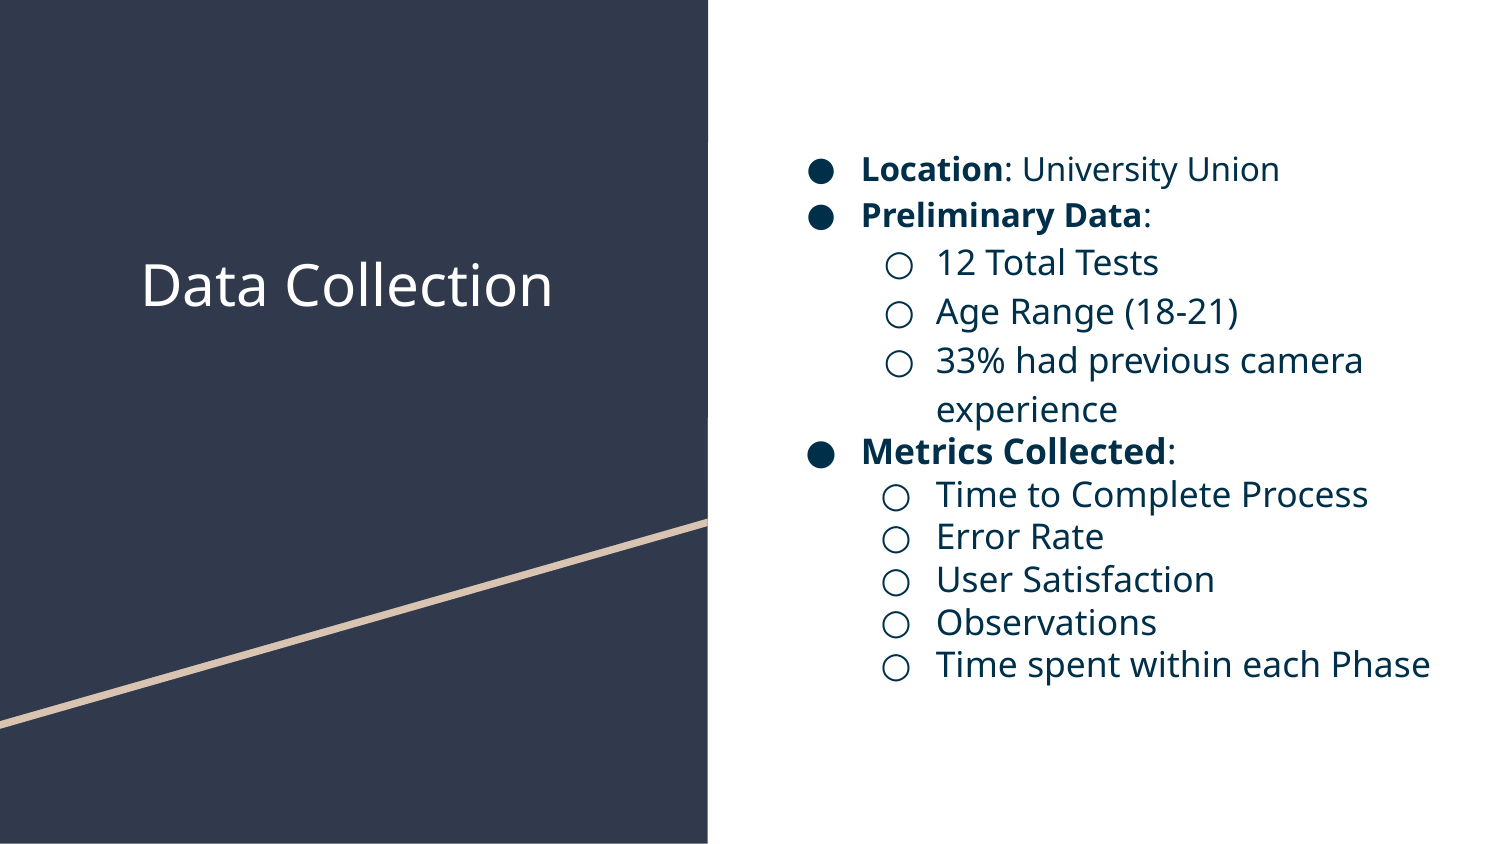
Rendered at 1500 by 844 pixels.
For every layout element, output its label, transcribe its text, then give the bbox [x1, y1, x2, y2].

list Location: University Union Preliminary Data: 12 Total Tests Age Range (18-21) 33% had previous camera experience Metrics Collected: Time to Complete Process Error Rate User Satisfaction Observations Time spent within each Phase [770, 127, 1455, 844]
title Data Collection [43, 233, 652, 645]
